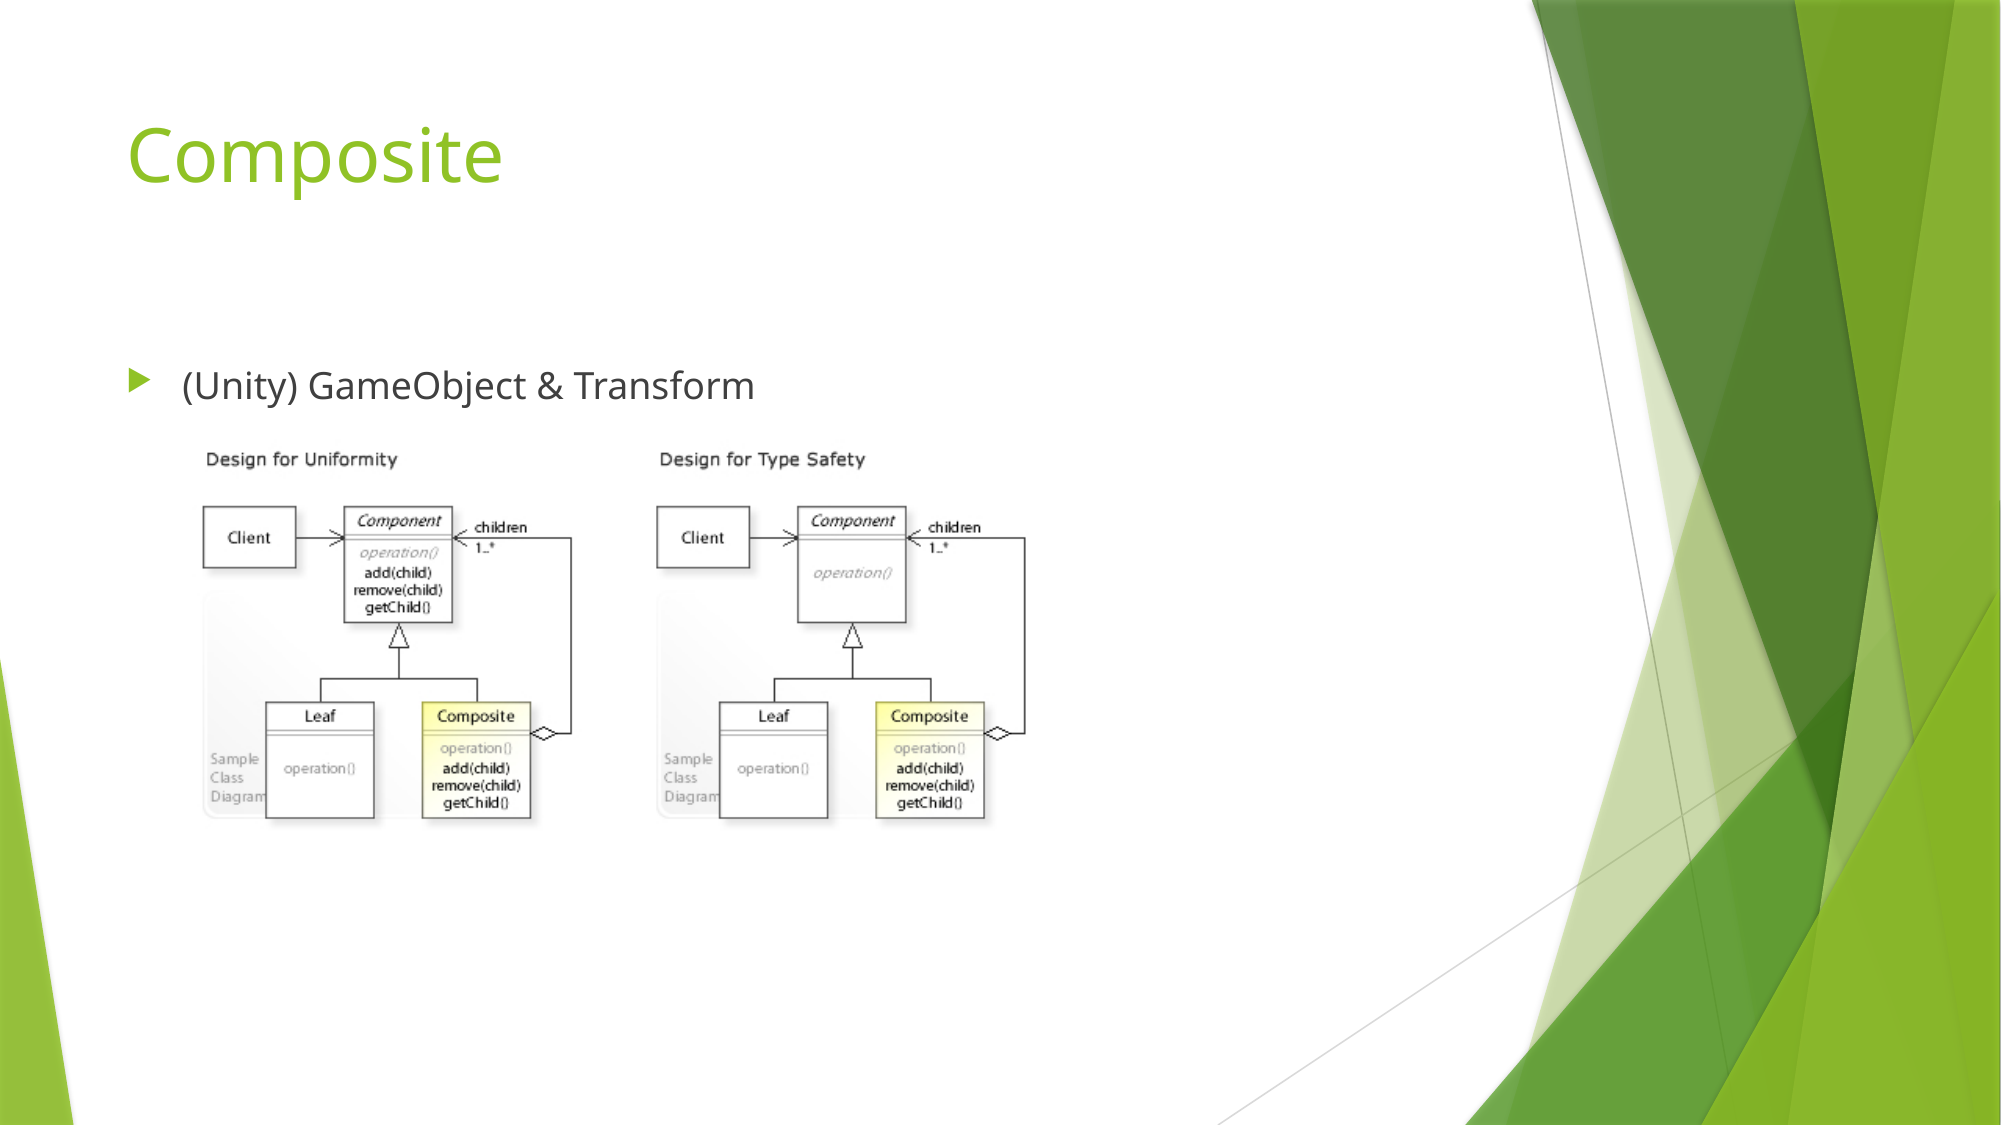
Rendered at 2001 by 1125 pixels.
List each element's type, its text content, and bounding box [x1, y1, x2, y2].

picture [155, 427, 1079, 867]
list (Unity) GameObject & Transform [111, 354, 1522, 992]
title Composite [111, 99, 1522, 317]
